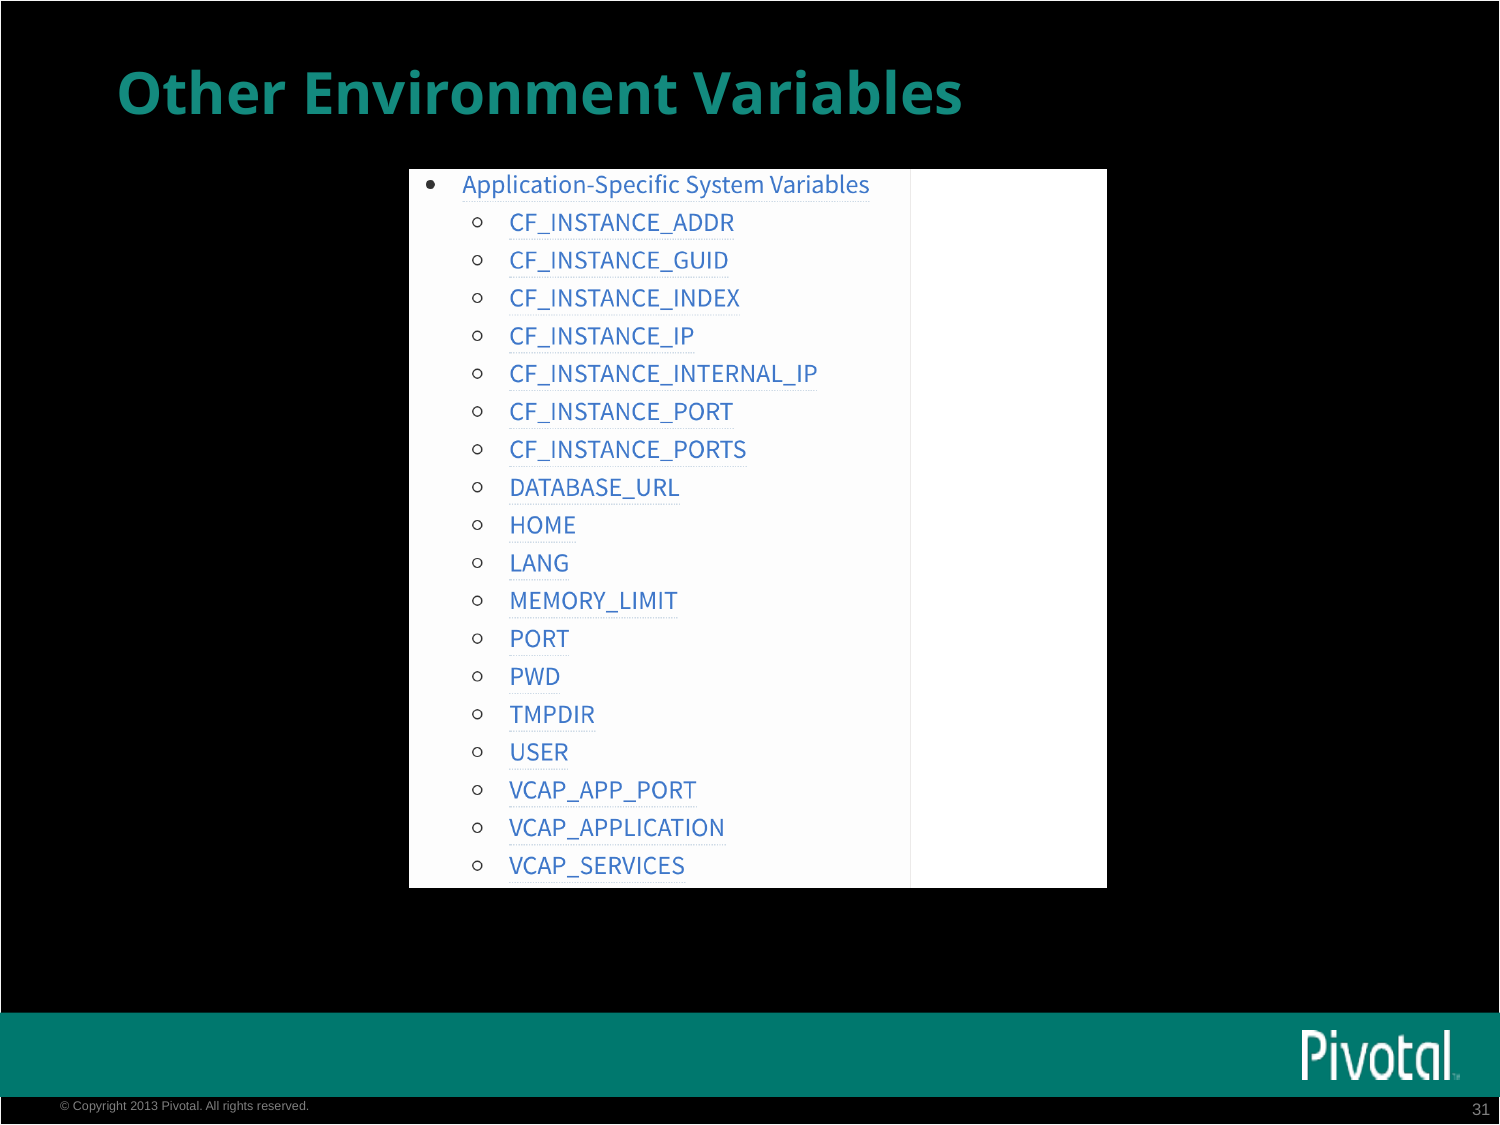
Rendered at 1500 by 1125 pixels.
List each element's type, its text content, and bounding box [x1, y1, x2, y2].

text_box Other Environment Variables [101, 49, 1500, 129]
picture [1302, 1030, 1460, 1080]
picture [401, 162, 1113, 894]
